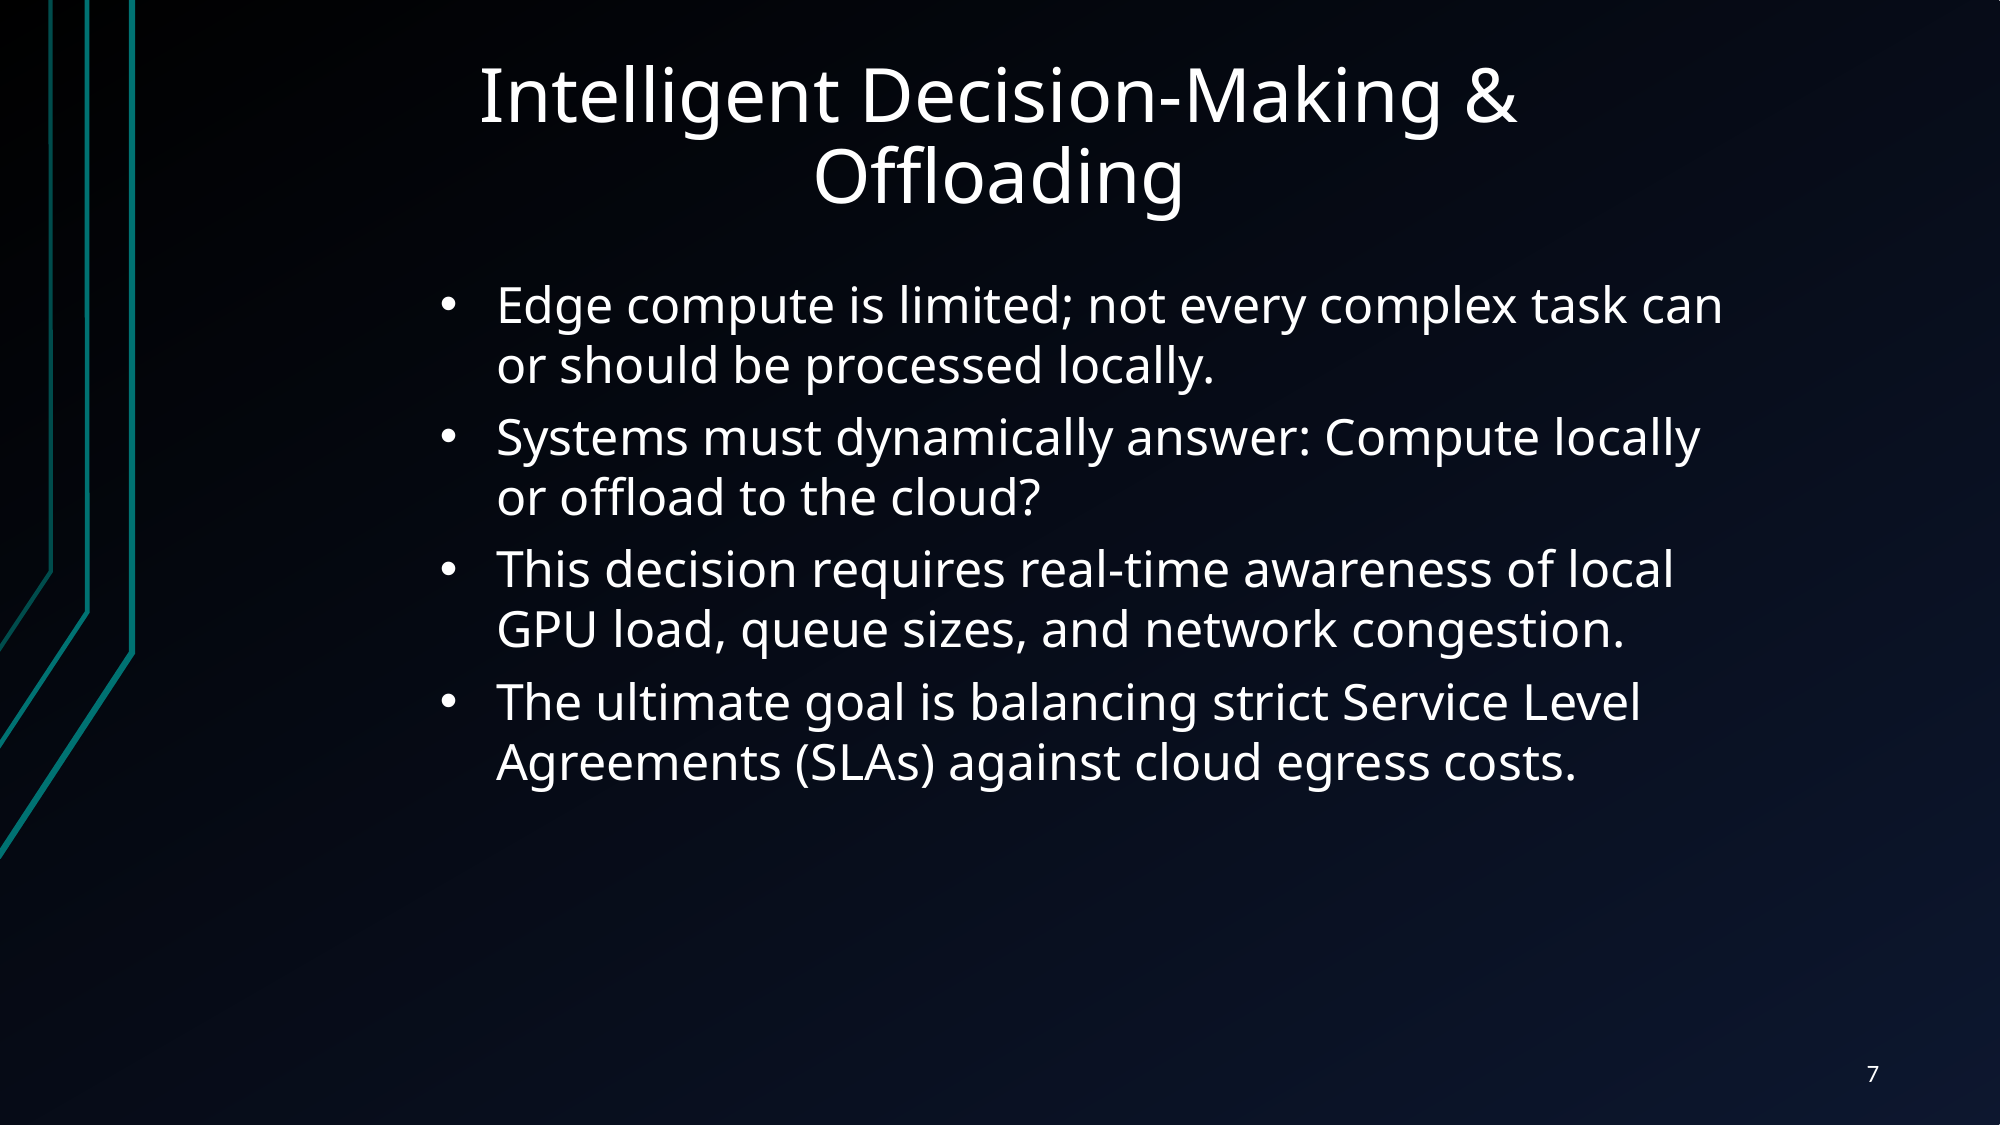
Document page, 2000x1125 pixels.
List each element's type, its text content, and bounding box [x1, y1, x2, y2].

title Intelligent Decision-Making & Offloading [324, 45, 1675, 233]
list Edge compute is limited; not every complex task can or should be processed locally. Systems must dynamically answer: Compute locally or offload to the cloud? This decision requires real-time awareness of local GPU load, queue sizes, and network congestion. The ultimate goal is balancing strict Service Level Agreements (SLAs) against cloud egress costs. [424, 265, 1775, 1009]
slide_number 7 [1732, 1042, 1900, 1103]
